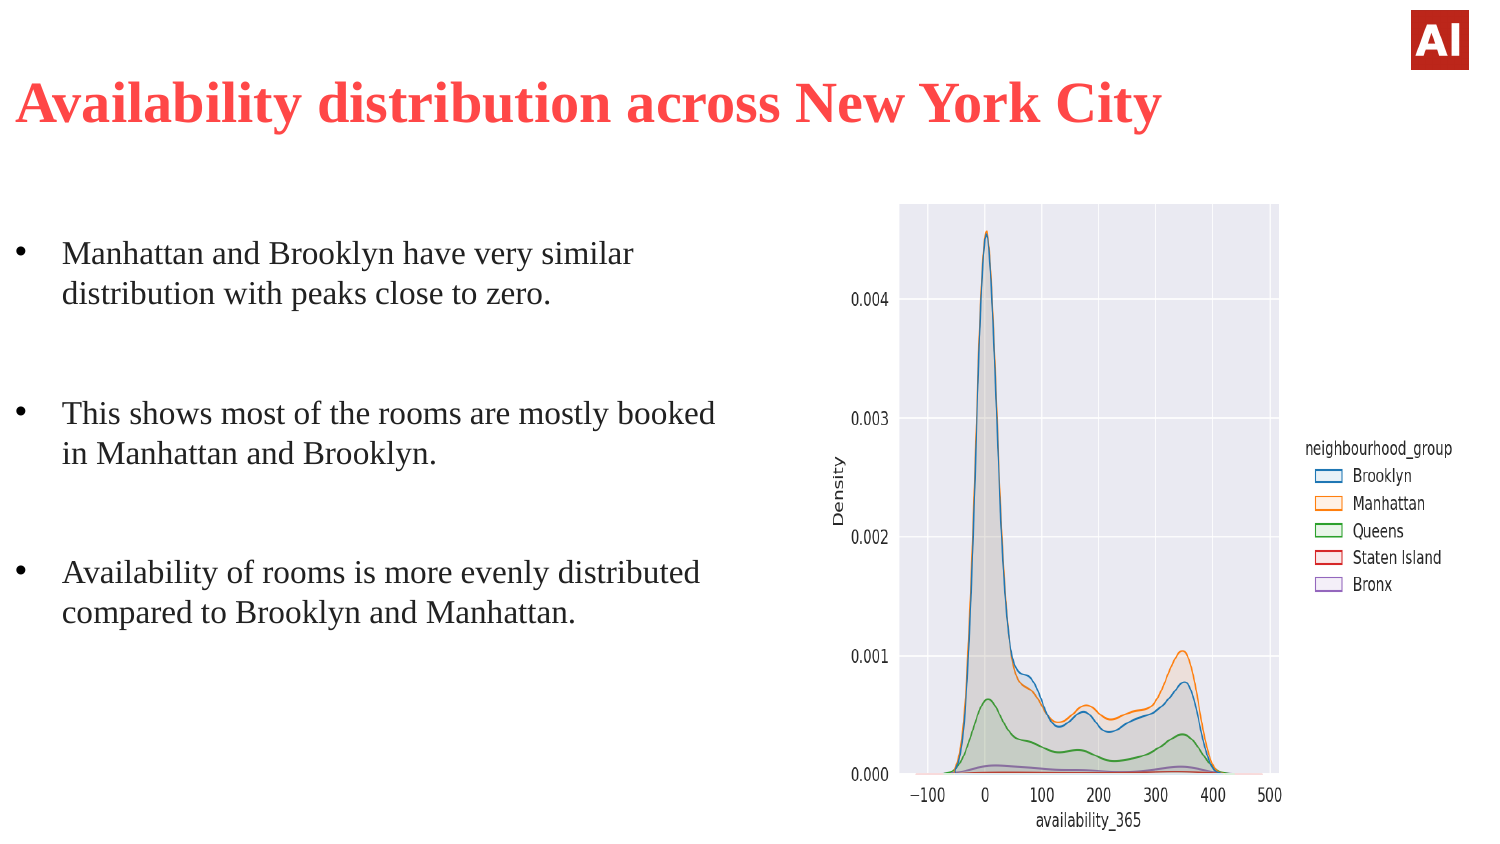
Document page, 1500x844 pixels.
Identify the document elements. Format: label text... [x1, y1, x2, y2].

picture [1411, 10, 1469, 70]
title Availability distribution across New York City [0, 48, 1445, 127]
text_box Manhattan and Brooklyn have very similar distribution with peaks close to zero. This shows most of the rooms are mostly booked in Manhattan and Brooklyn. Availability of rooms is more evenly distributed compared to Brooklyn and Manhattan. [0, 223, 750, 844]
picture [821, 190, 1465, 844]
